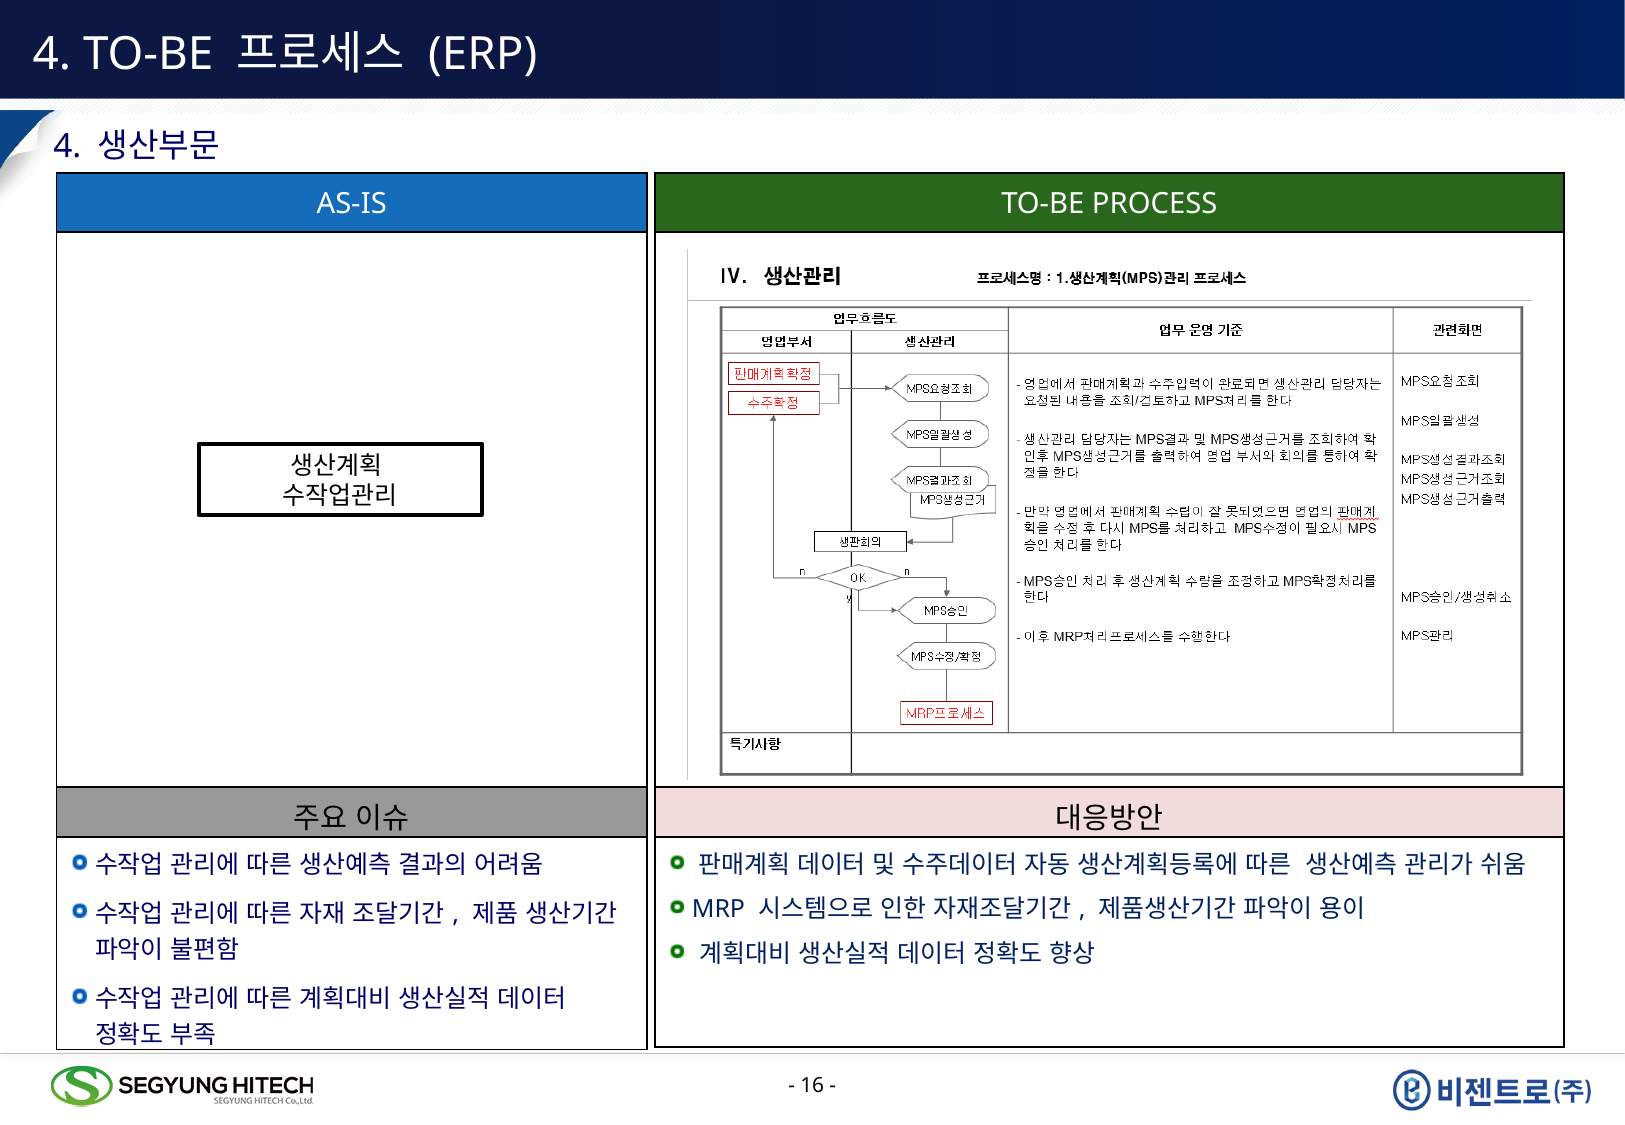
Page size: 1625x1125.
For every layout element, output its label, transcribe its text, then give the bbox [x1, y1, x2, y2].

table_cell 수작업 관리에 따른 생산예측 결과의 어려움 수작업 관리에 따른 자재 조달기간, 제품 생산기간 파악이 불편함 수작업 관리에 따른 계획대비 생산실적 데이터 정확도 부족 [57, 838, 646, 1049]
text_box 4. TO-BE 프로세스 (ERP) [32, 21, 1037, 82]
picture [0, 110, 56, 208]
text_box 생산계획 수작업관리 [198, 443, 482, 515]
table_header TO-BE PROCESS [656, 174, 1563, 231]
table_cell 대응방안 [656, 788, 1563, 836]
picture [71, 902, 89, 920]
picture [71, 853, 89, 872]
table_cell 판매계획 데이터 및 수주데이터 자동 생산계획등록에 따른 생산예측 관리가 쉬움 MRP 시스템으로 인한 자재조달기간, 제품생산기간 파악이 용이 계획대비 생산실적 데이터 정확도 향상 [656, 838, 1563, 1046]
table_header AS-IS [57, 174, 646, 231]
text_box 4. 생산부문 [38, 107, 1569, 172]
picture [687, 249, 1532, 780]
table_cell 주요 이슈 [57, 788, 646, 836]
table_cell [656, 233, 1563, 786]
picture [51, 1066, 313, 1107]
picture [71, 987, 89, 1006]
picture [669, 854, 686, 871]
picture [669, 943, 686, 960]
table_cell [57, 233, 646, 786]
picture [1391, 1069, 1592, 1111]
picture [669, 899, 686, 915]
